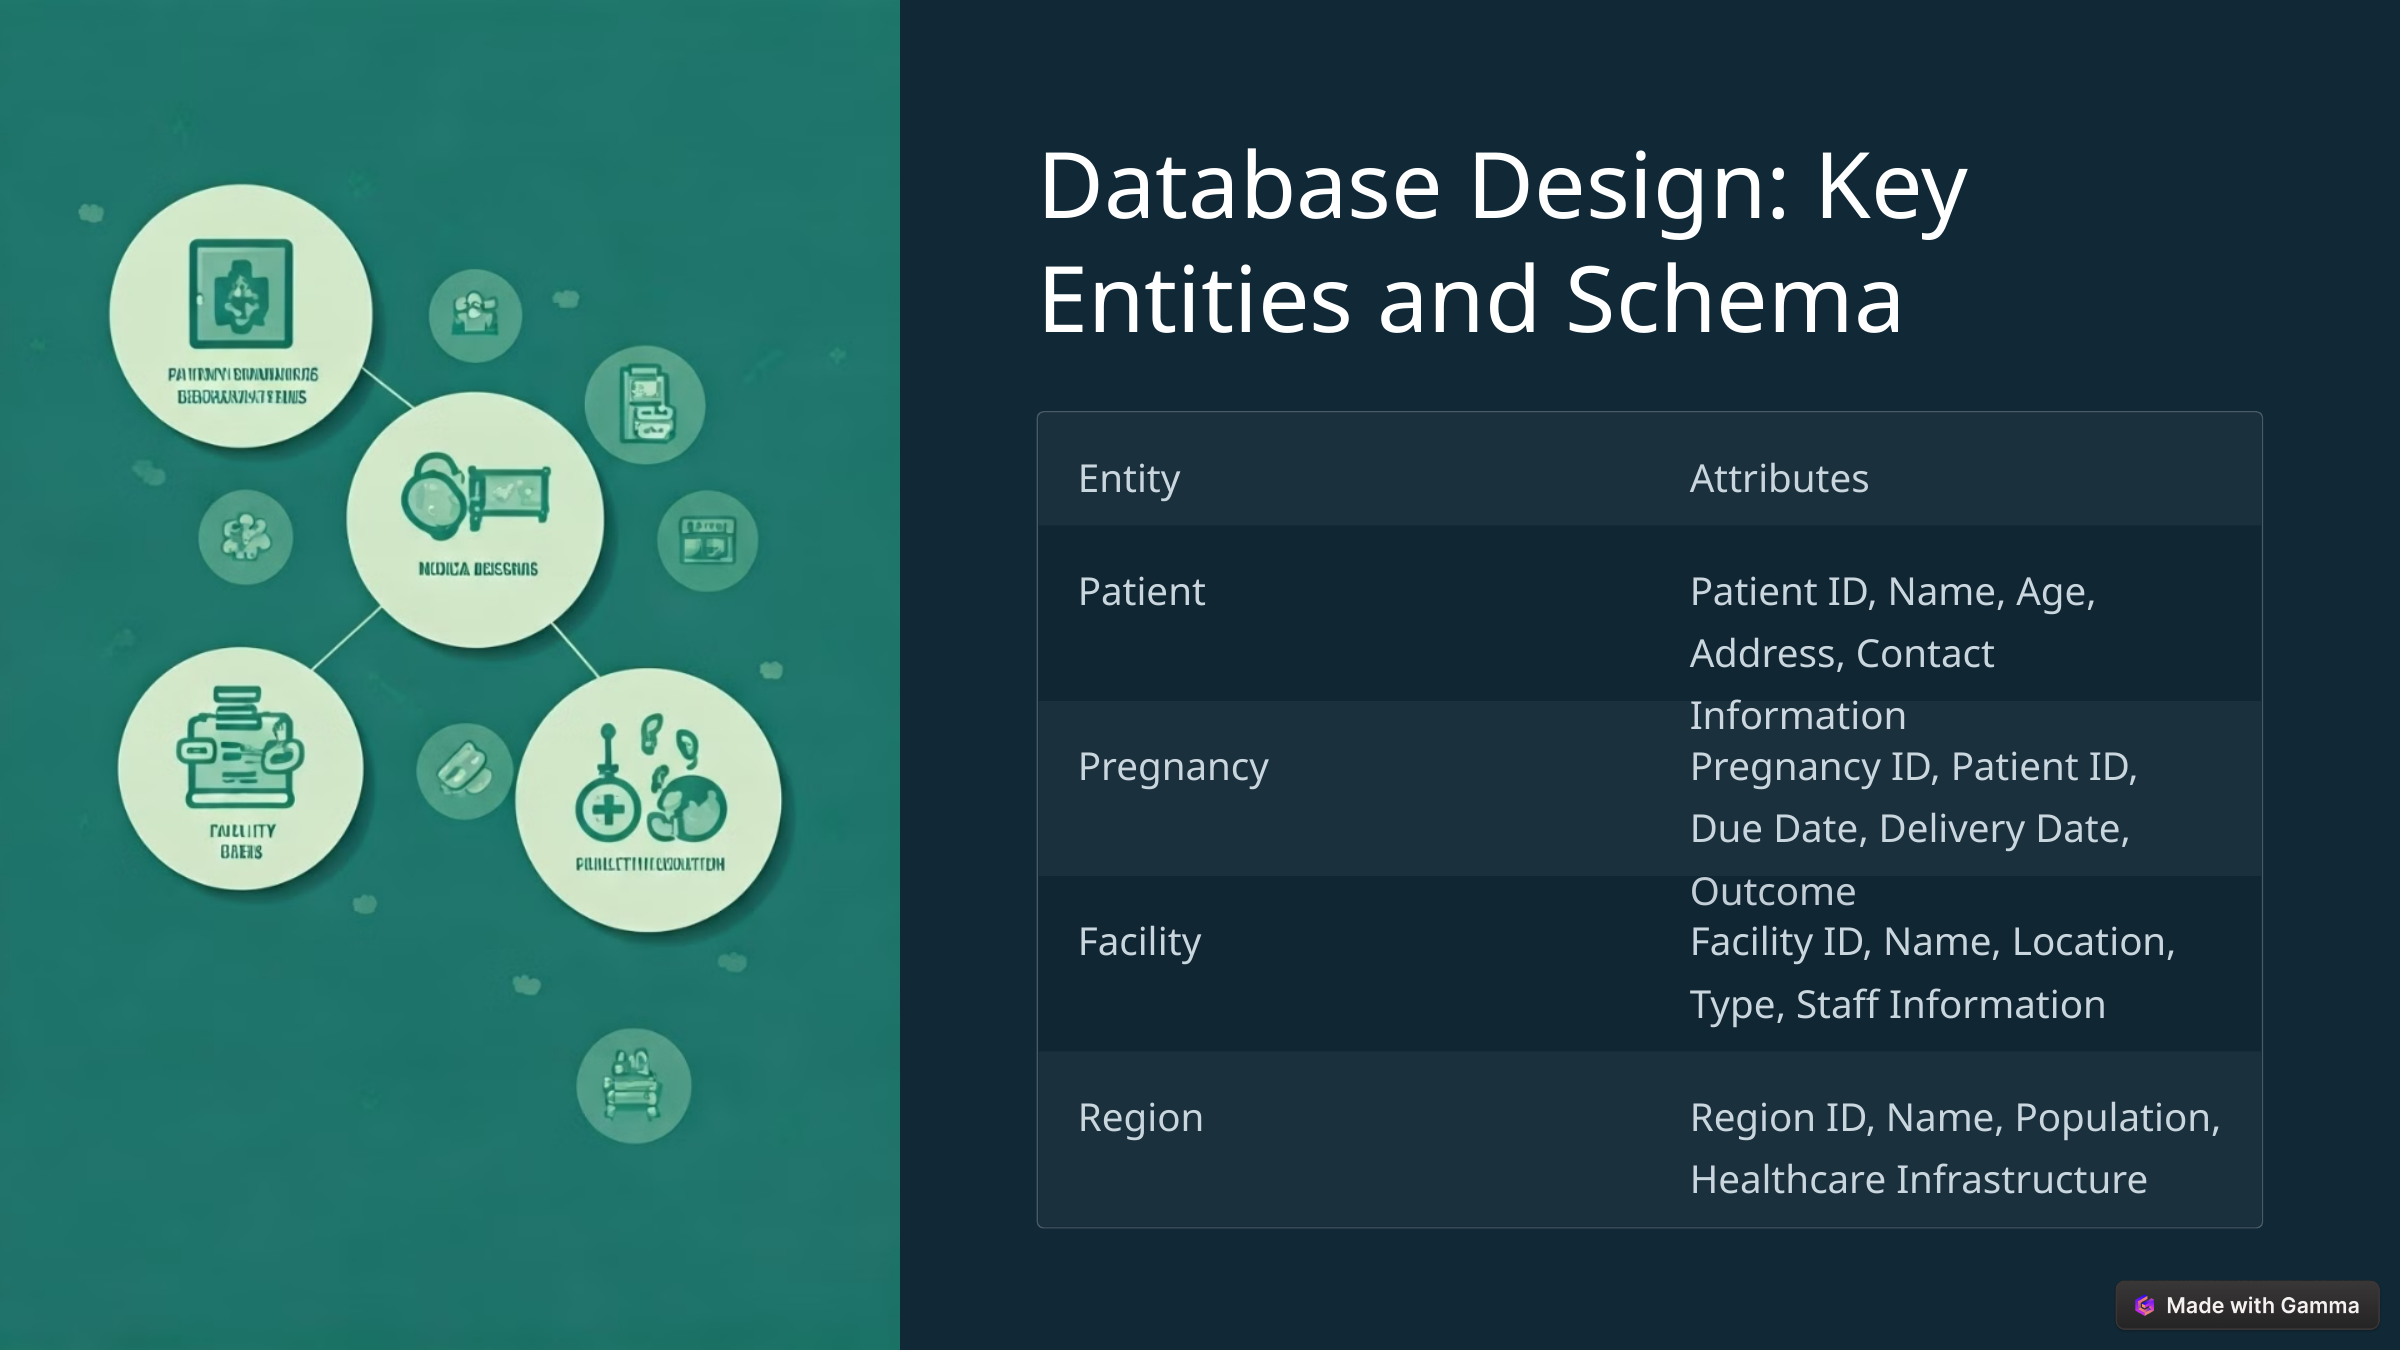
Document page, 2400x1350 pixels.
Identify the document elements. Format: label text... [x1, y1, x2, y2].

text_box Pregnancy ID, Patient ID, Due Date, Delivery Date, Outcome [1689, 725, 2222, 852]
text_box Facility [1077, 900, 1611, 964]
text_box [1038, 1051, 2262, 1227]
text_box Facility ID, Name, Location, Type, Staff Information [1689, 900, 2222, 1027]
text_box Region ID, Name, Population, Healthcare Infrastructure [1689, 1076, 2222, 1202]
text_box Patient ID, Name, Age, Address, Contact Information [1689, 550, 2222, 676]
text_box [1038, 525, 2262, 700]
text_box Region [1077, 1076, 1611, 1139]
picture [0, 0, 900, 1350]
text_box [1038, 876, 2262, 1051]
text_box Attributes [1689, 437, 2222, 501]
text_box Pregnancy [1077, 725, 1611, 789]
text_box Entity [1077, 437, 1611, 501]
text_box [1038, 700, 2262, 876]
text_box Database Design: Key Entities and Schema [1037, 122, 2263, 353]
picture [2106, 1271, 2389, 1339]
text_box [1038, 413, 2262, 525]
text_box Patient [1077, 550, 1611, 614]
